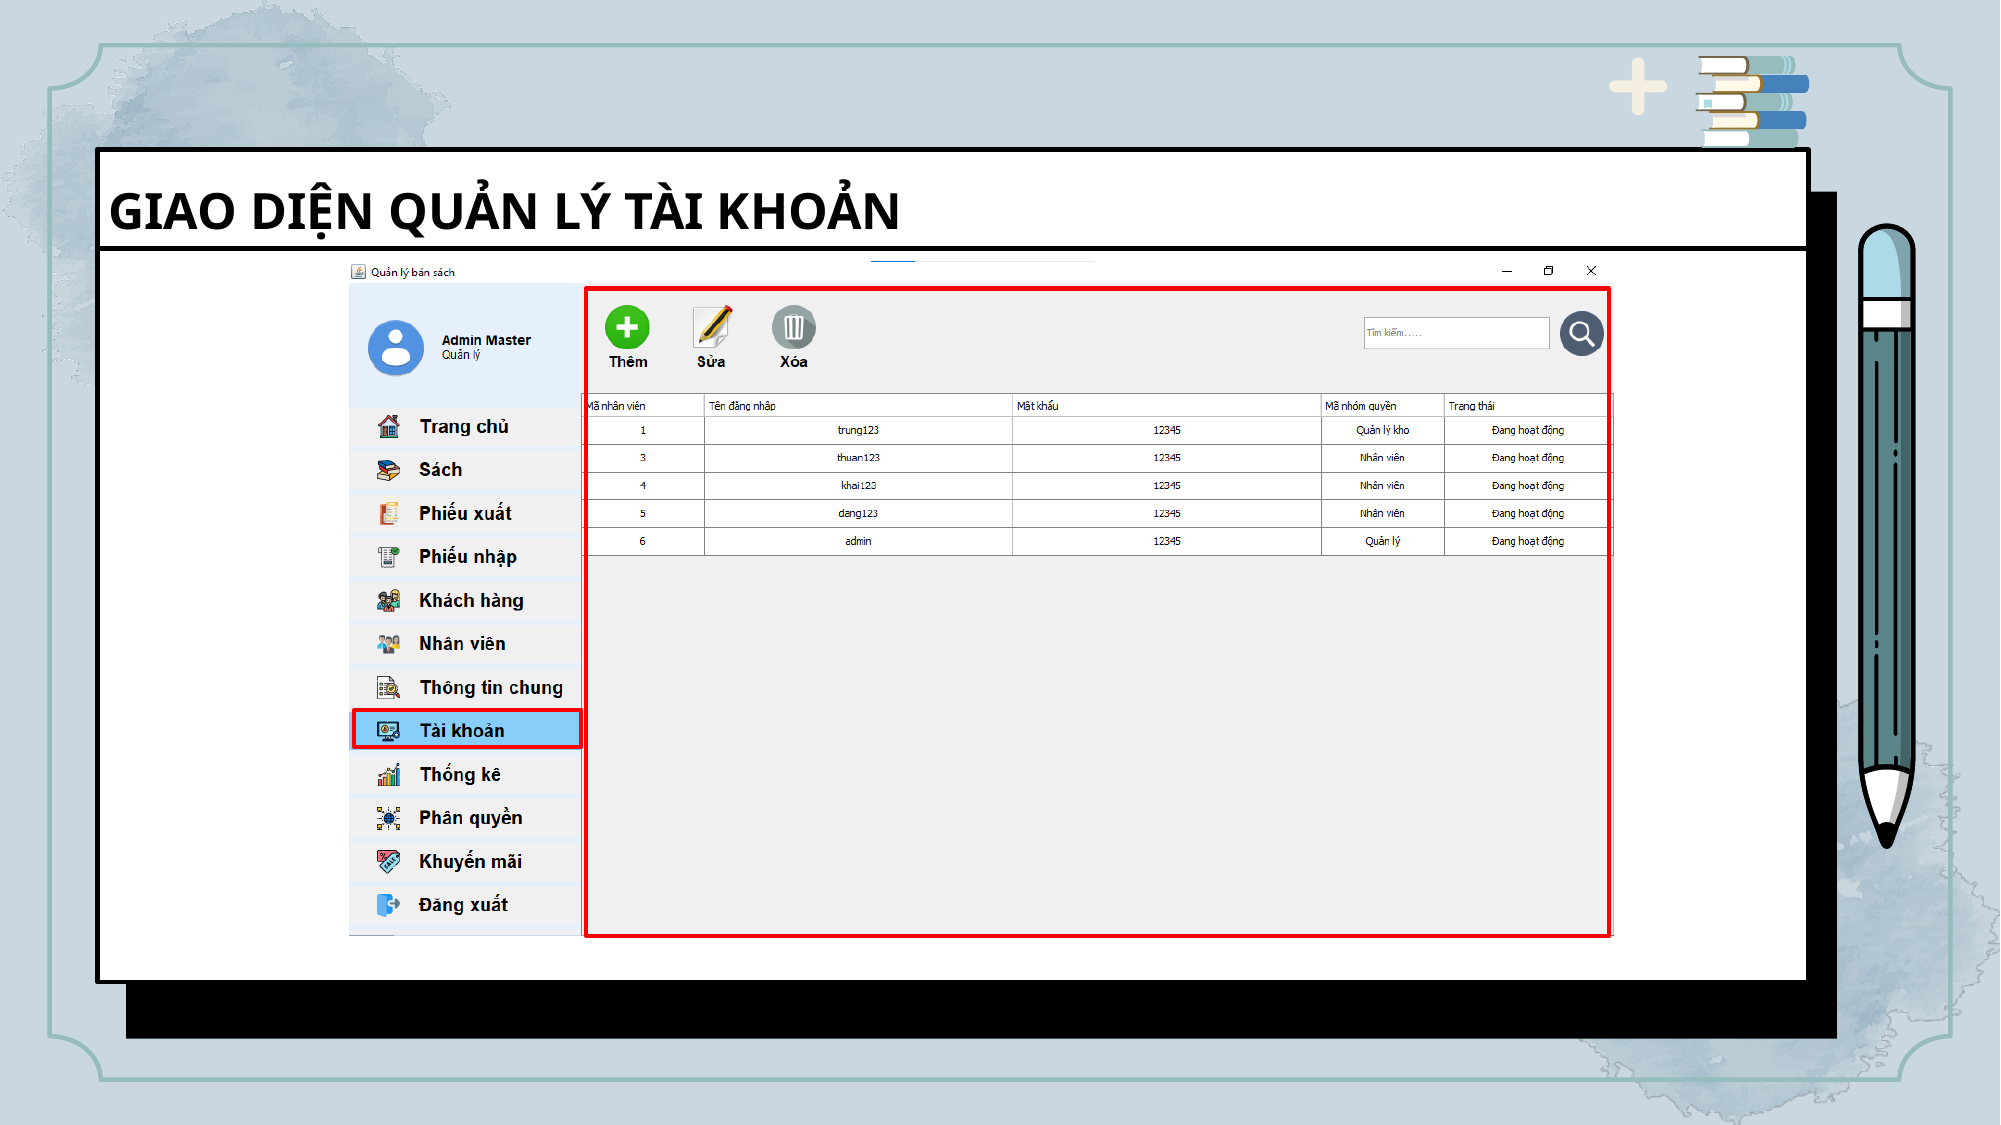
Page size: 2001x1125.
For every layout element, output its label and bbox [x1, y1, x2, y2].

text_box [1619, 506, 2000, 565]
text_box [1609, 57, 1668, 116]
picture [349, 260, 1614, 936]
text_box [1695, 55, 1810, 149]
text_box [97, 149, 1838, 1039]
